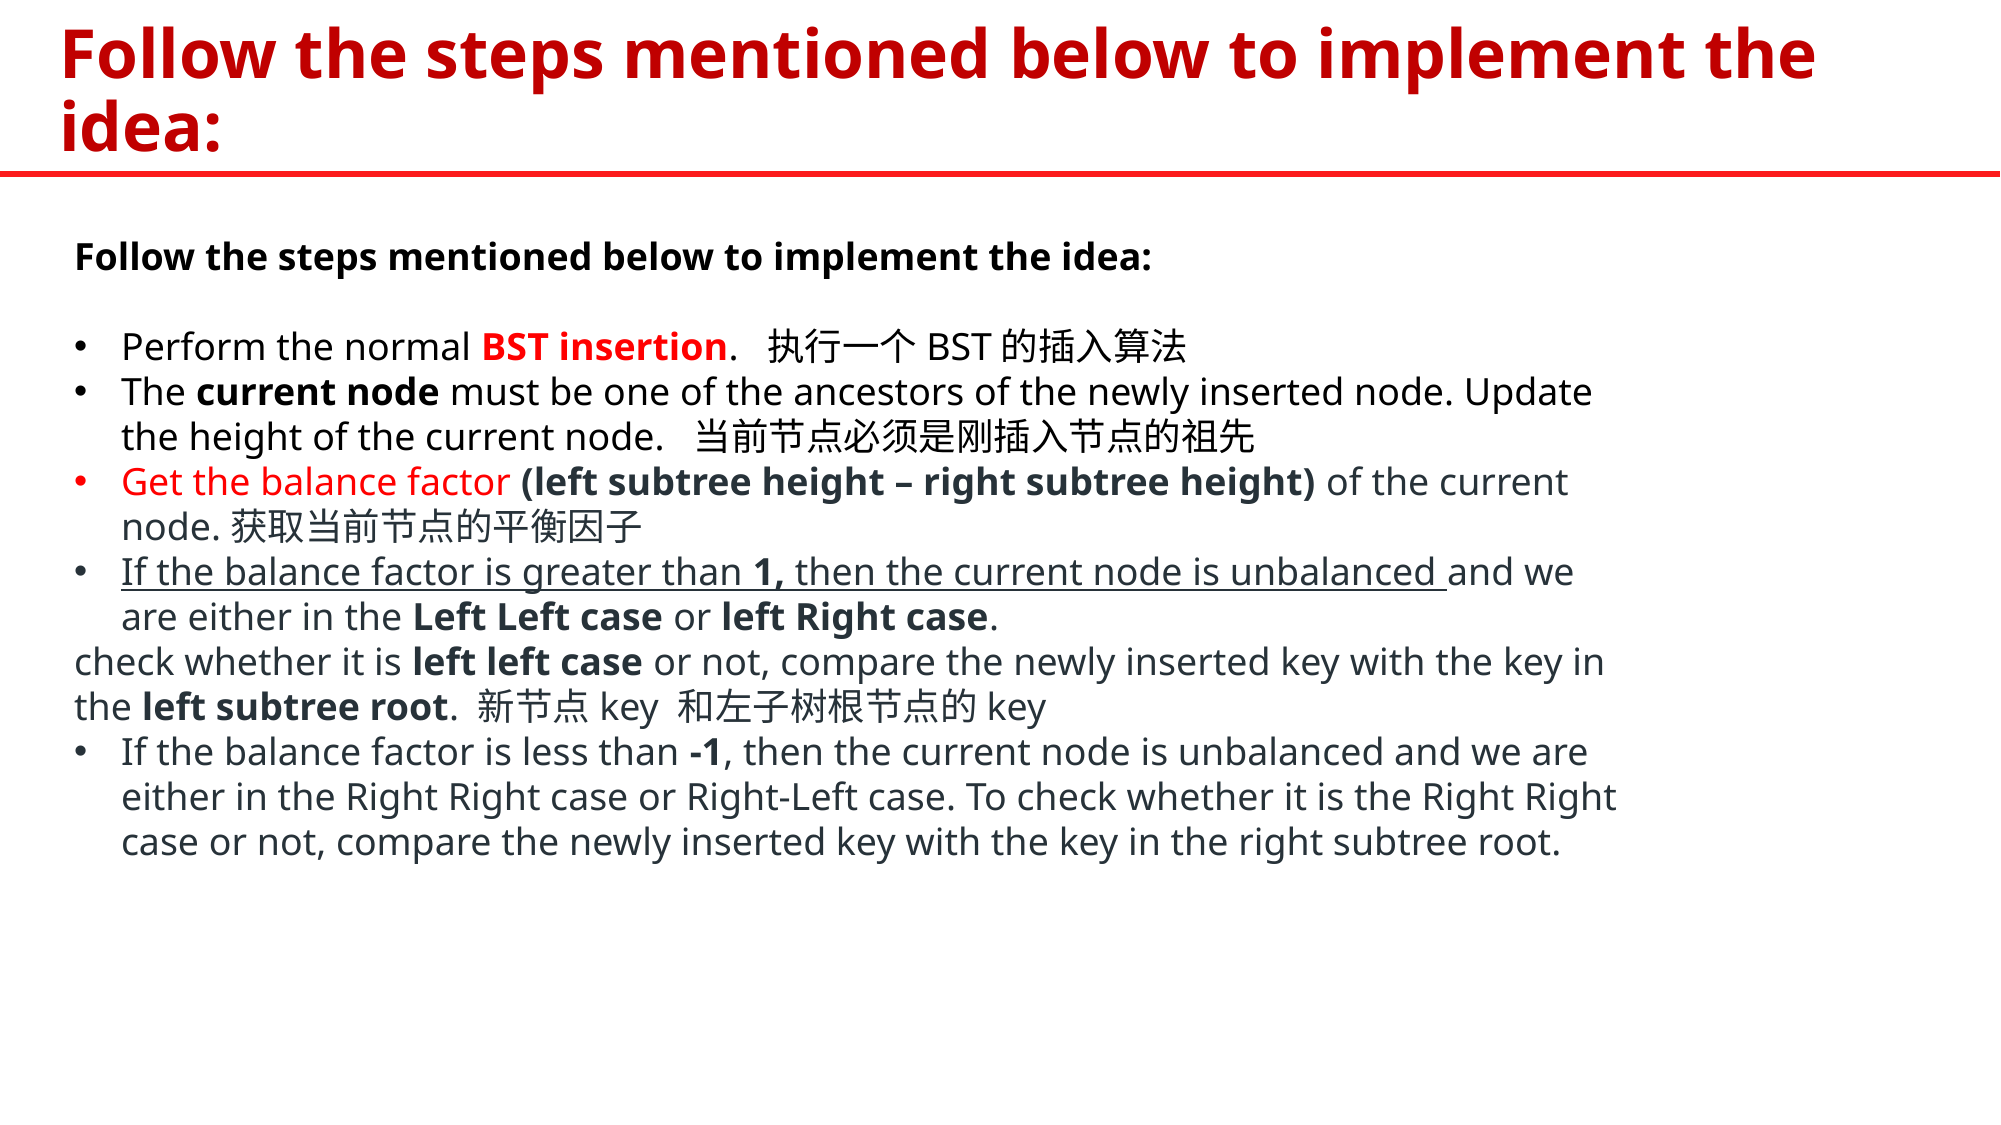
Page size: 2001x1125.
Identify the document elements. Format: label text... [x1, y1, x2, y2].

title Follow the steps mentioned below to implement the idea: [59, 19, 1987, 167]
text_box Follow the steps mentioned below to implement the idea: Perform the normal BST insertion. 执行一个BST的插入算法 The current node must be one of the ancestors of the newly inserted node. Update the height of the current node. 当前节点必须是刚插入节点的祖先 Get the balance factor (left subtree height – right subtree height) of the current node.获取当前节点的平衡因子 If the balance factor is greater than 1, then the current node is unbalanced and we are either in the Left Left case or left Right case. check whether it is left left case or not, compare the newly inserted key with the key in the left subtree root. 新节点key 和左子树根节点的key If the balance factor is less than -1, then the current node is unbalanced and we are either in the Right Right case or Right-Left case. To check whether it is the Right Right case or not, compare the newly inserted key with the key in the right subtree root. [59, 225, 1645, 871]
